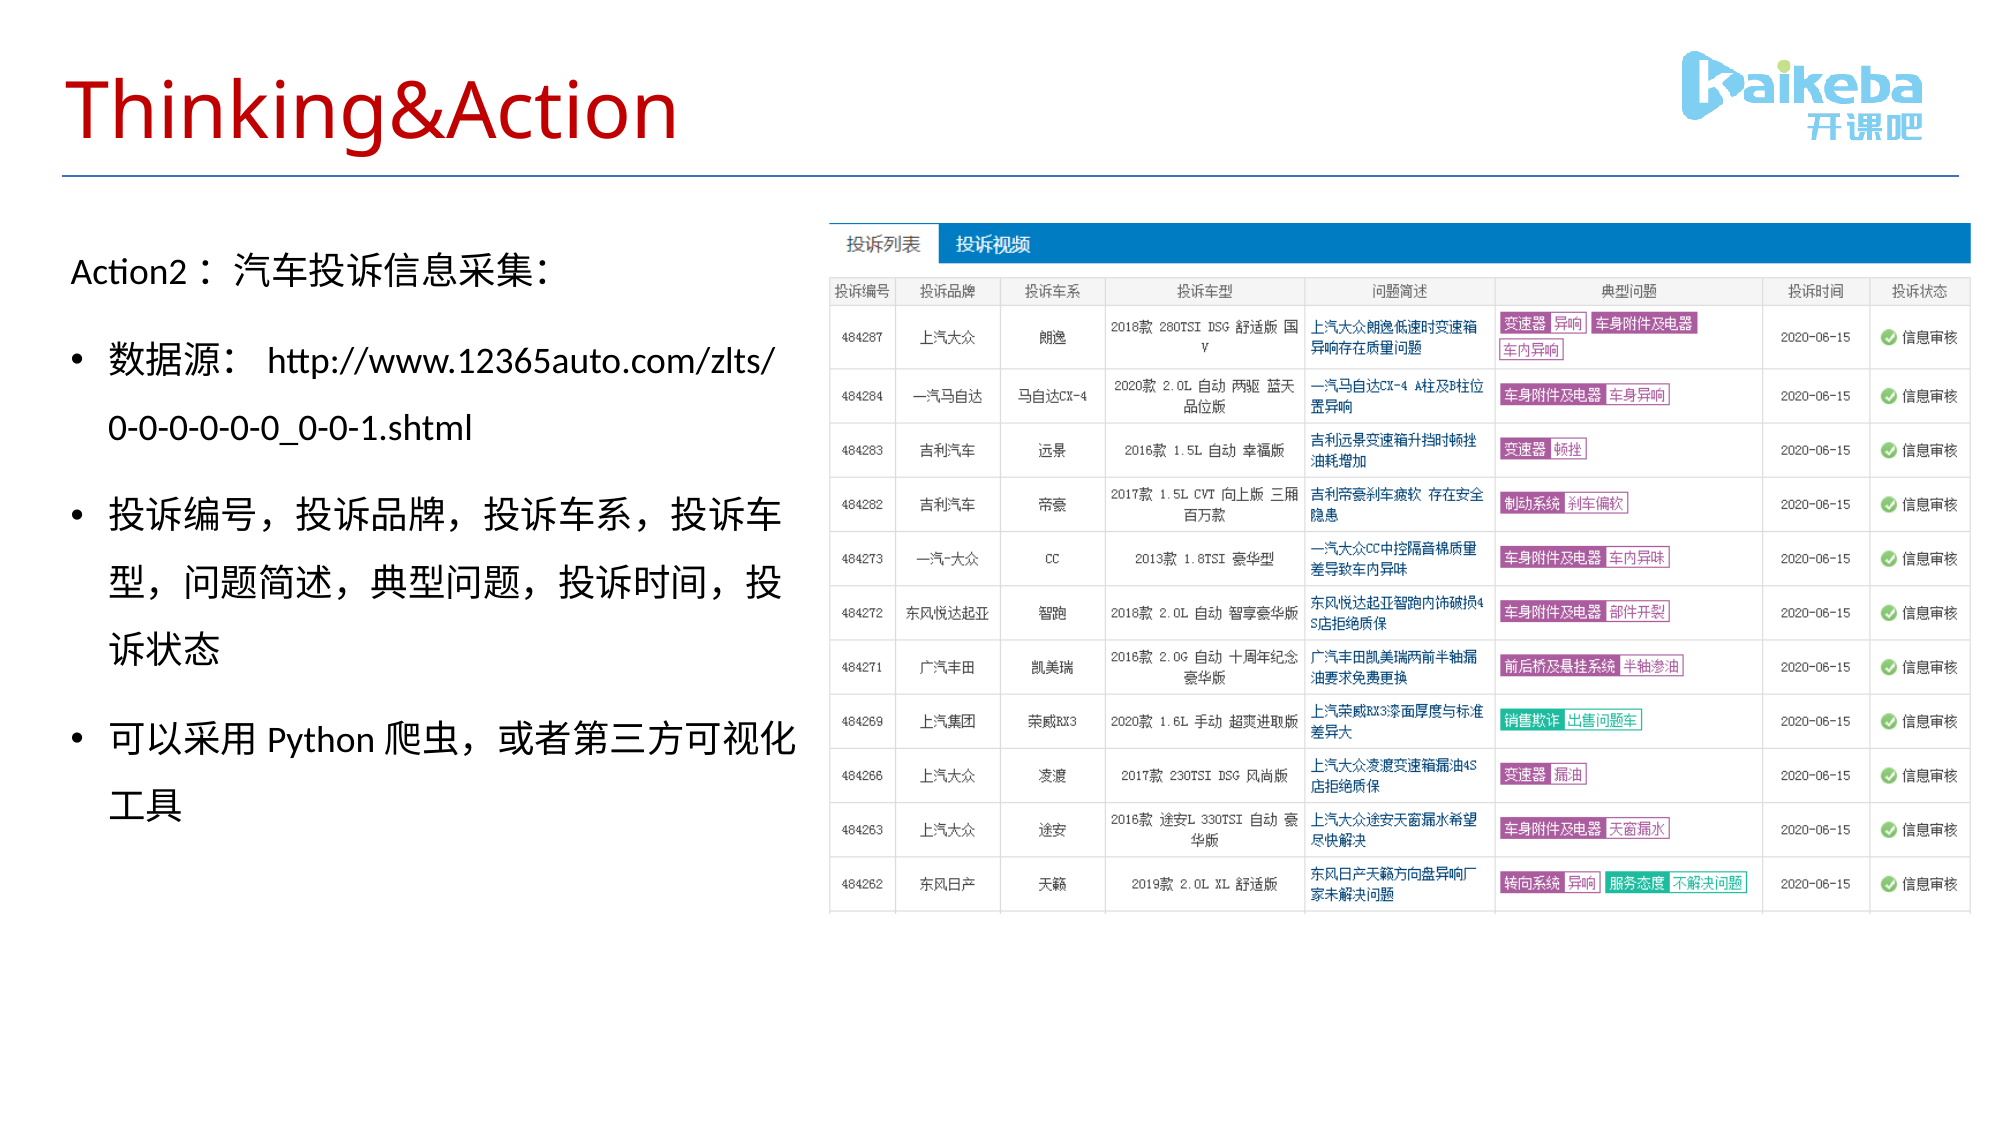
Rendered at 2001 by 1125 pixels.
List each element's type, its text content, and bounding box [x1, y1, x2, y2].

text_box Action2：汽车投诉信息采集： 数据源：http://www.12365auto.com/zlts/0-0-0-0-0-0_0-0-1.shtml 投诉编号，投诉品牌，投诉车系，投诉车型，问题简述，典型问题，投诉时间，投诉状态 可以采用Python爬虫，或者第三方可视化工具 [63, 217, 810, 908]
picture [827, 223, 1973, 915]
title Thinking&Action [57, 59, 1728, 167]
